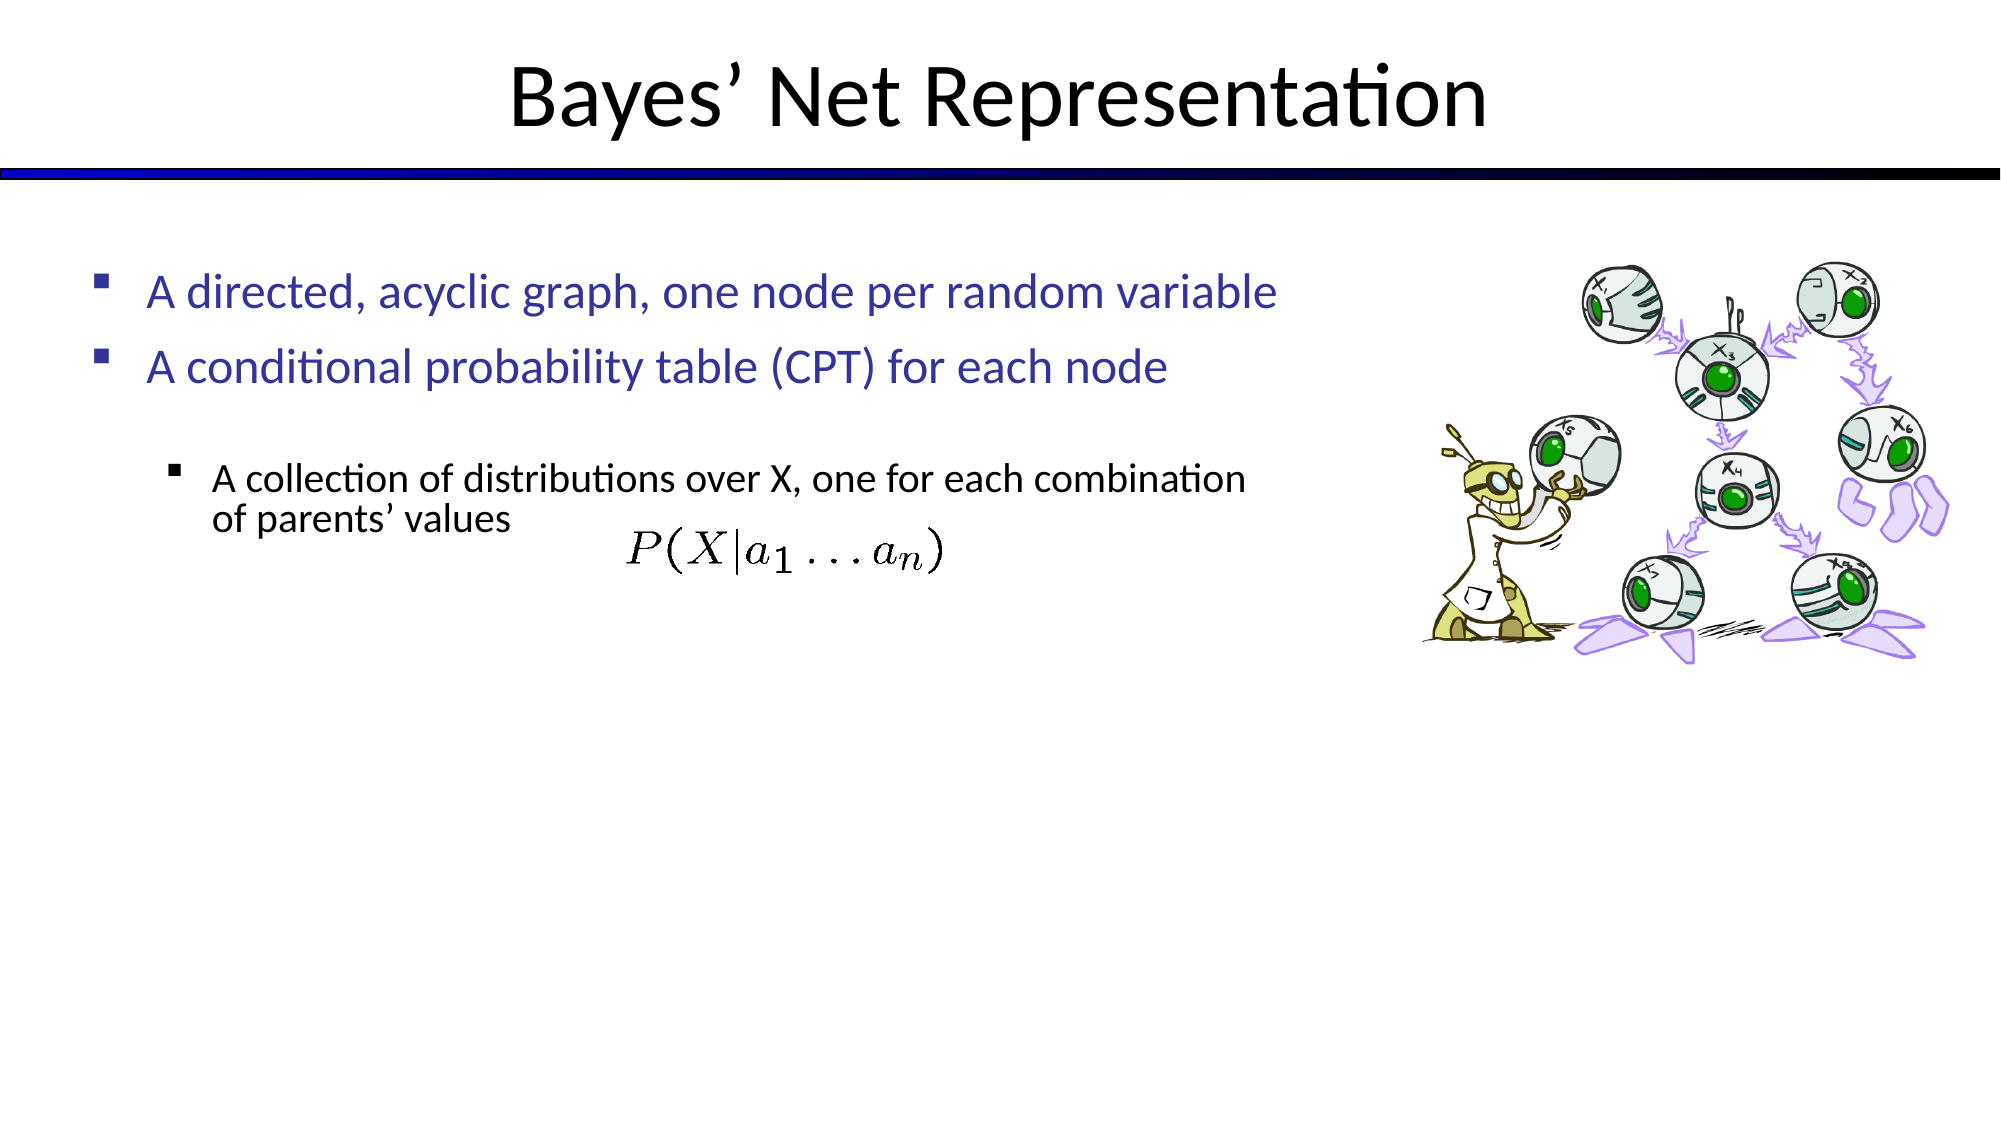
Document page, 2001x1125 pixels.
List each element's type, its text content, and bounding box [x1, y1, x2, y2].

picture [624, 527, 942, 577]
picture [1385, 249, 1963, 671]
title Bayes’ Net Representation [0, 0, 2000, 184]
list A directed, acyclic graph, one node per random variable A conditional probability table (CPT) for each node A collection of distributions over X, one for each combination of parents’ values [74, 262, 1301, 1051]
